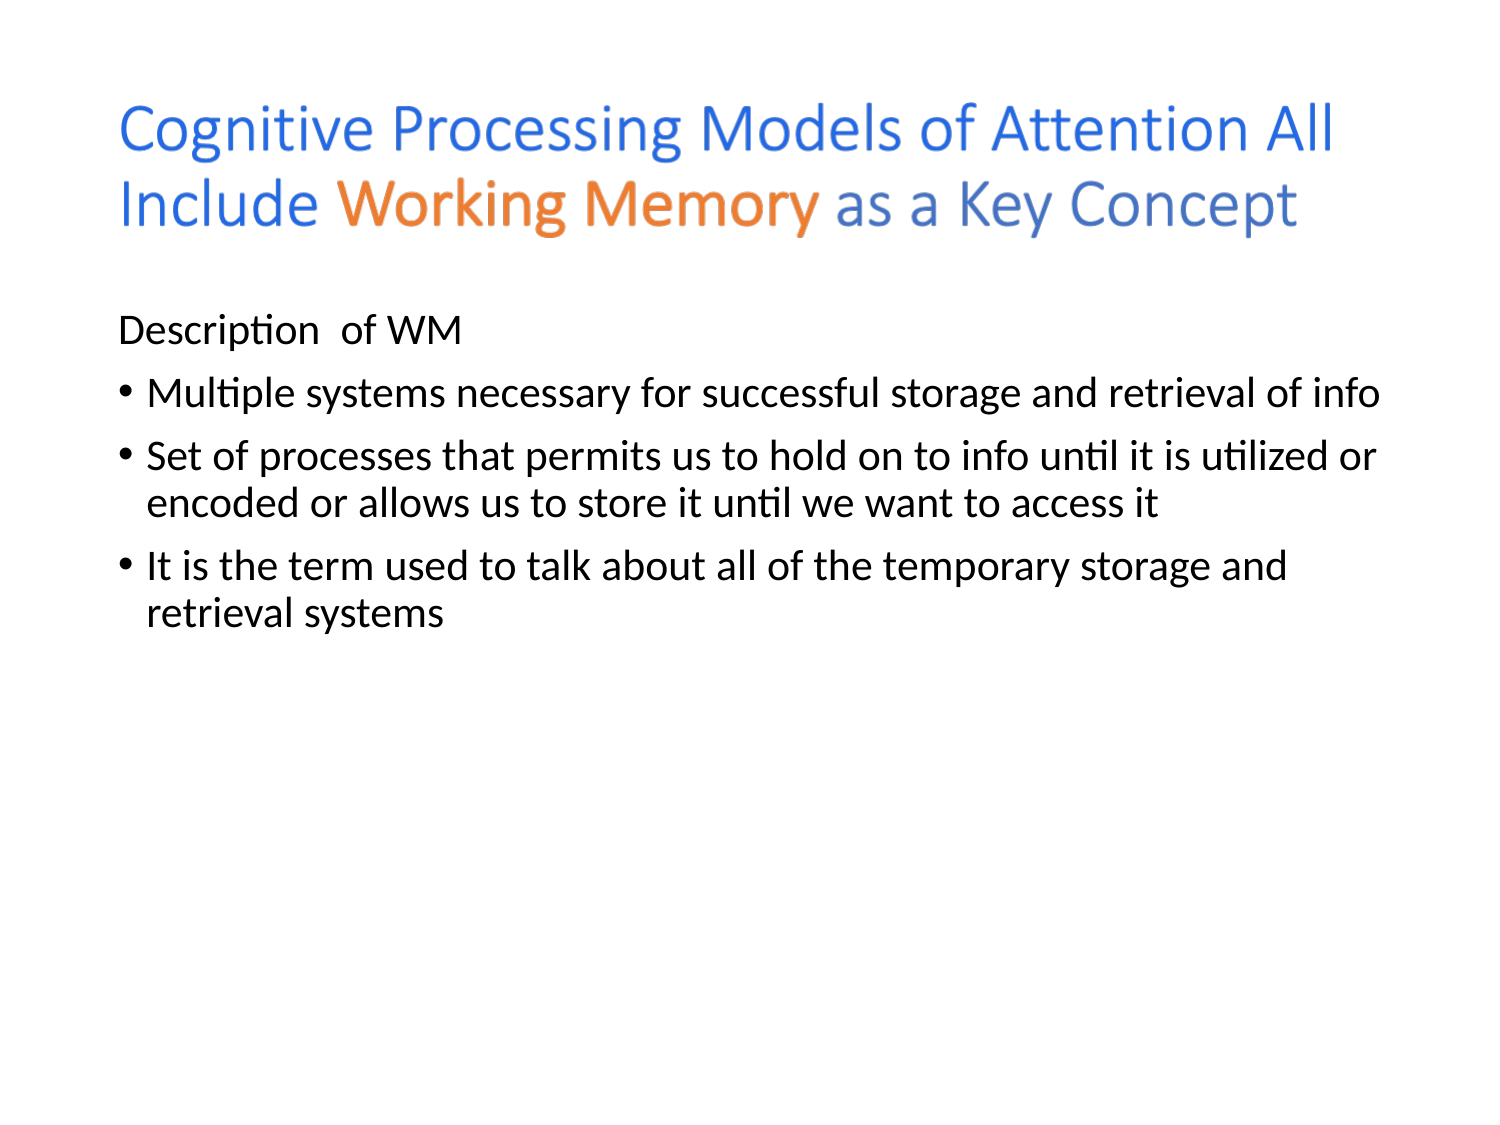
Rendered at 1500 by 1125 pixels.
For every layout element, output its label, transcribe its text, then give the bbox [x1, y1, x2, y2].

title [74, 58, 1398, 286]
list Description of WM Multiple systems necessary for successful storage and retrieval of info Set of processes that permits us to hold on to info until it is utilized or encoded or allows us to store it until we want to access it It is the term used to talk about all of the temporary storage and retrieval systems [103, 299, 1397, 1014]
